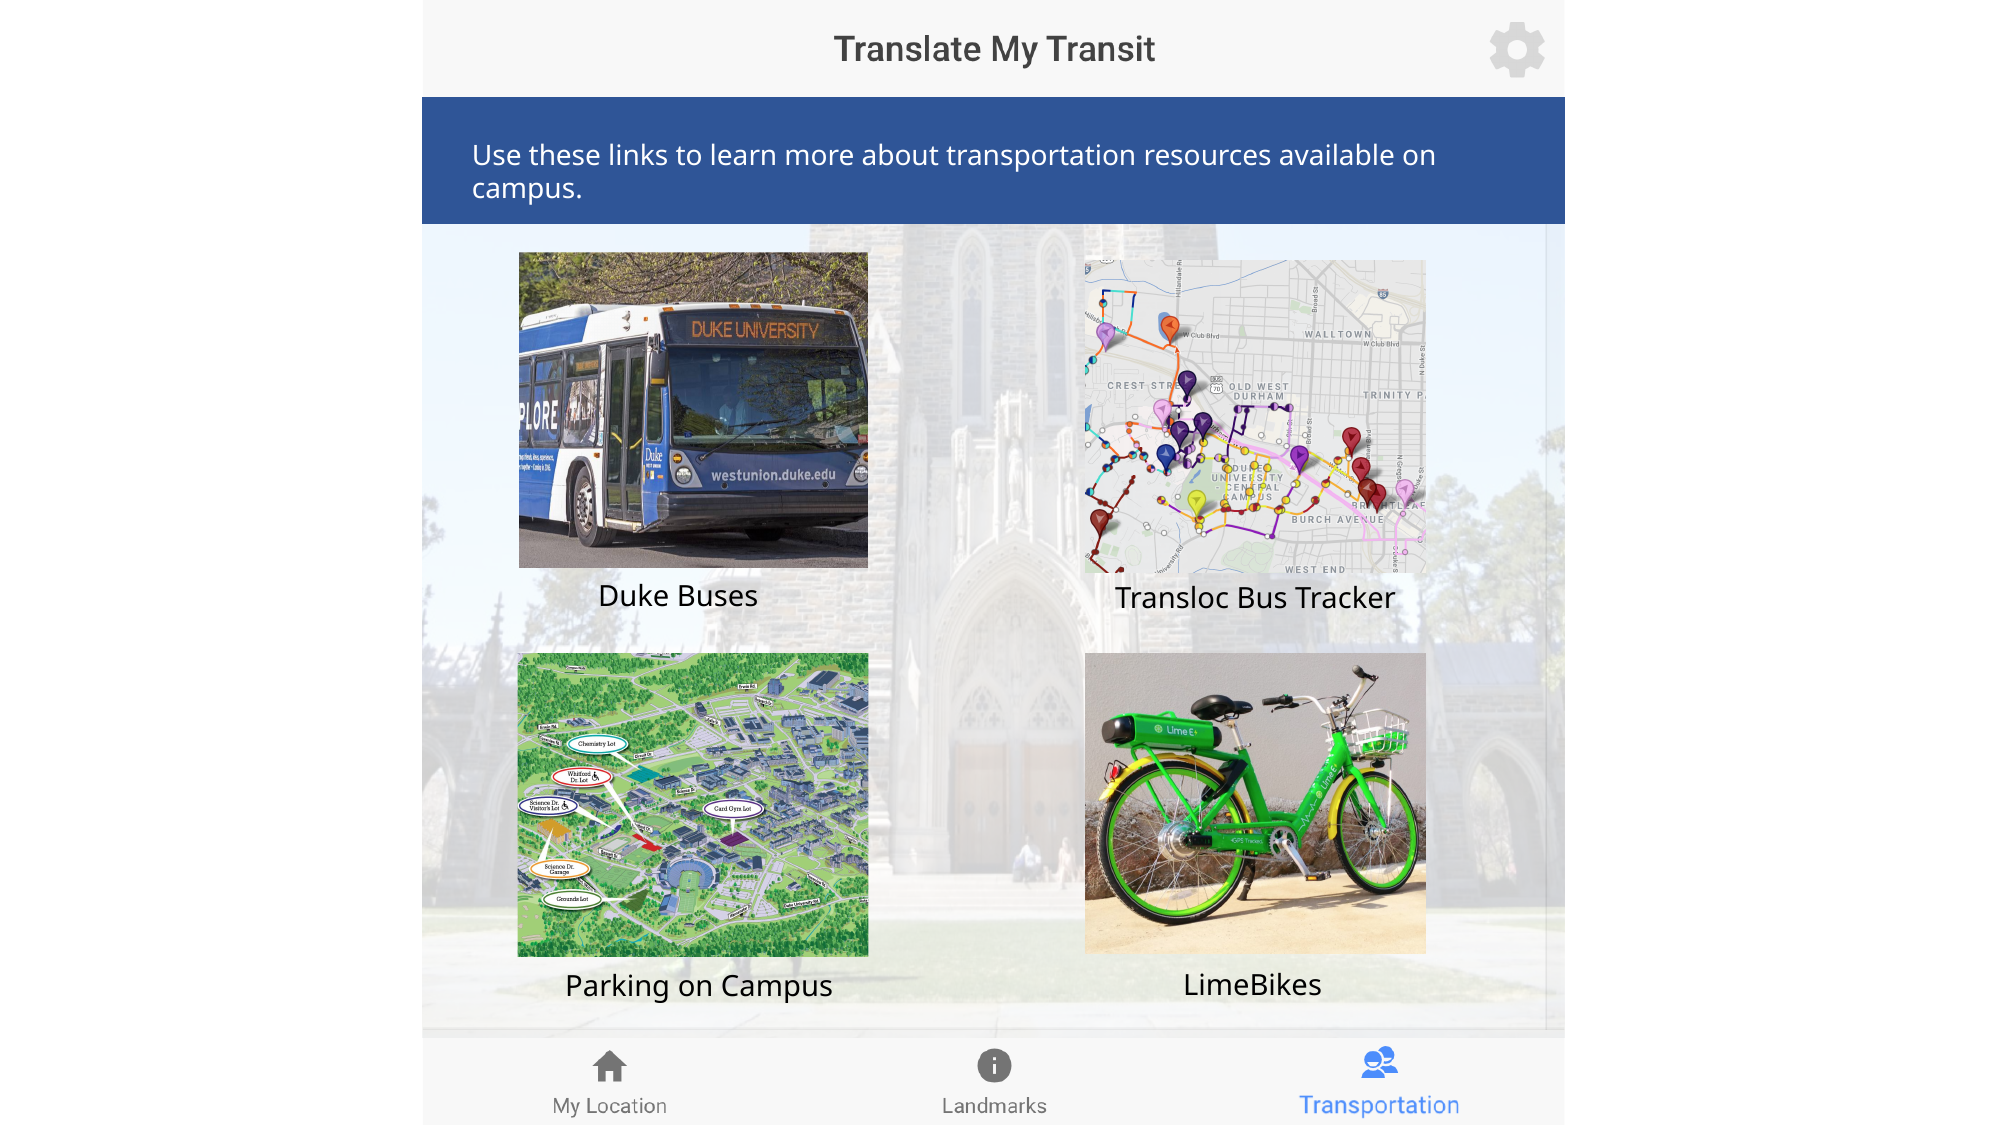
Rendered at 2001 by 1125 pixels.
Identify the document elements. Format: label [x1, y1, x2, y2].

picture [422, 0, 1565, 97]
picture [1085, 260, 1426, 573]
text_box [422, 97, 1565, 1038]
picture [519, 252, 868, 568]
picture [517, 653, 869, 957]
picture [422, 1038, 1565, 1125]
picture [1085, 653, 1426, 954]
